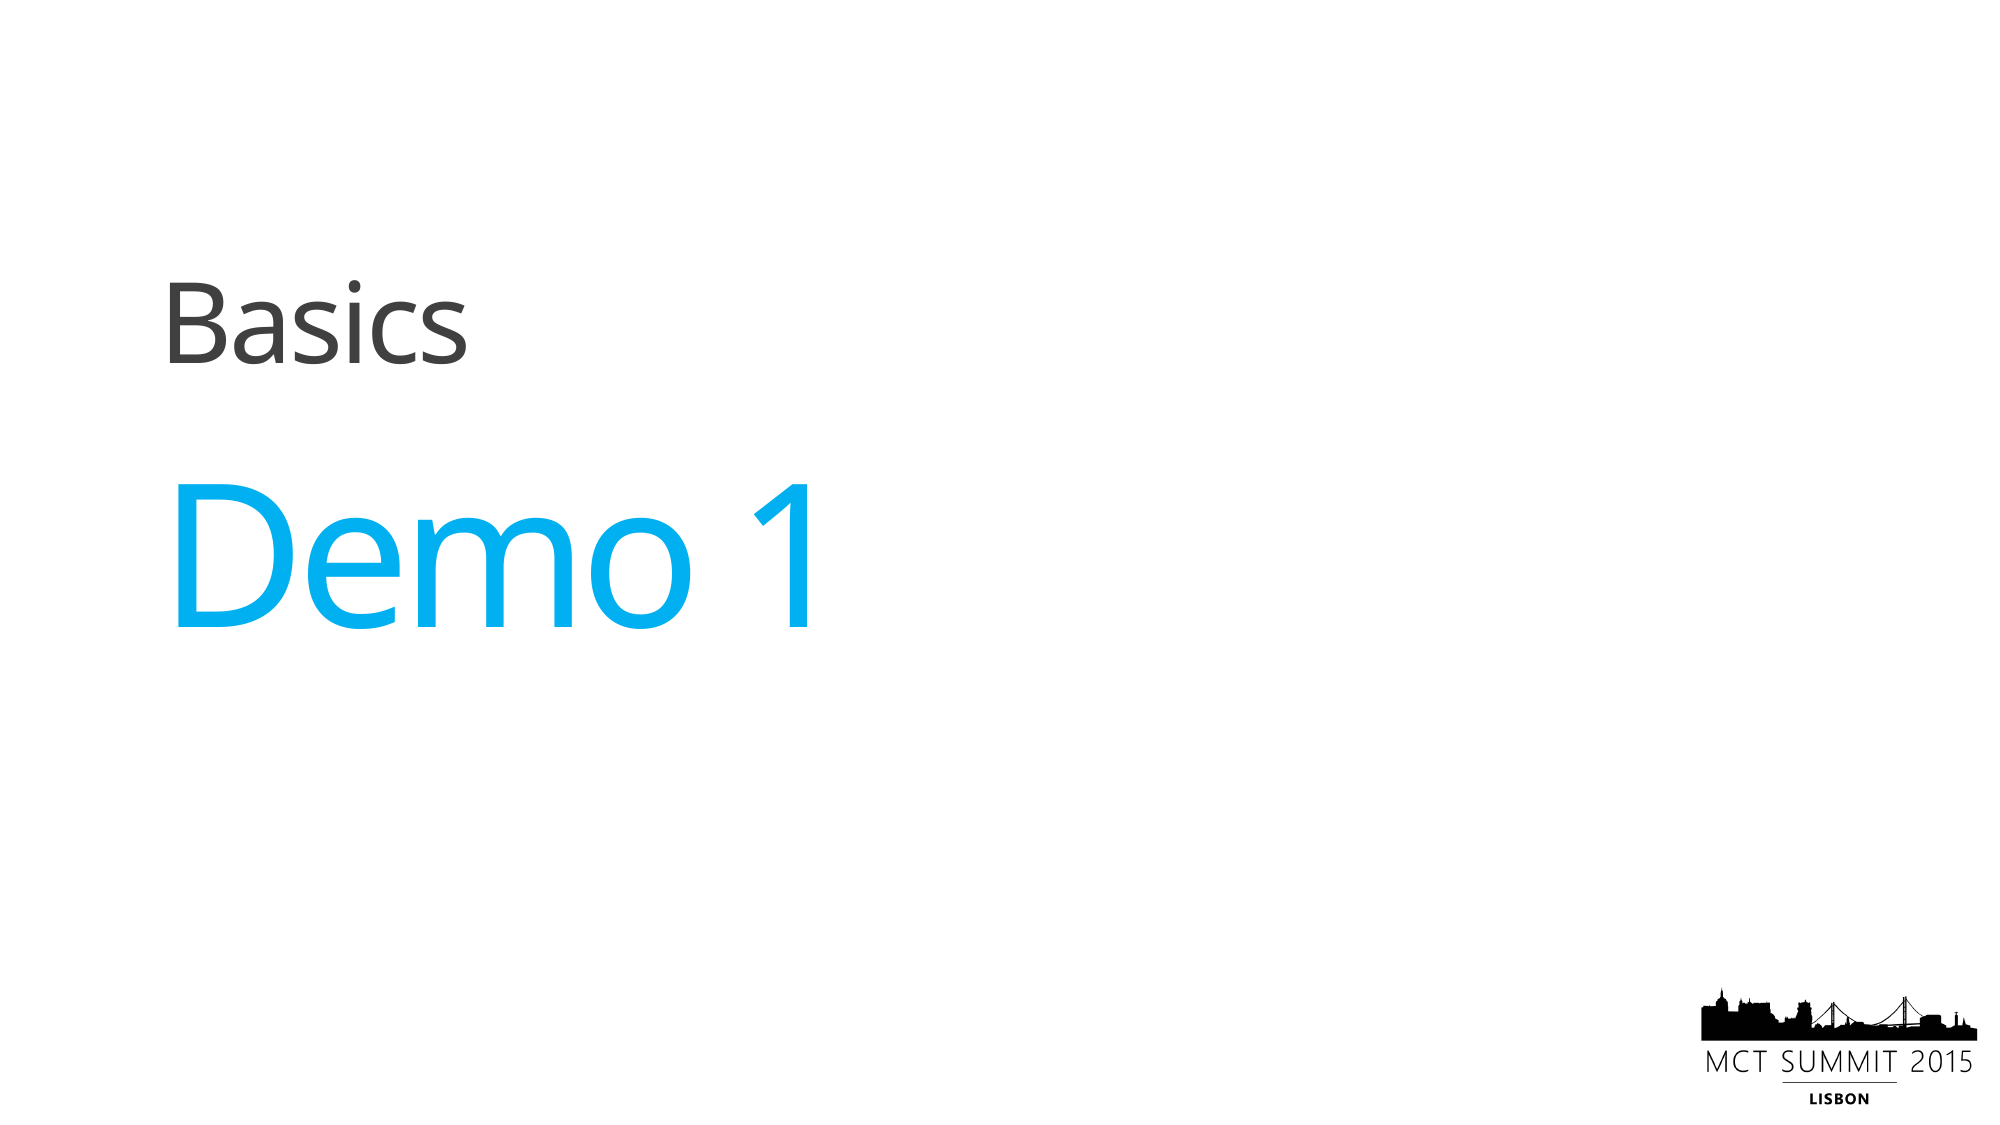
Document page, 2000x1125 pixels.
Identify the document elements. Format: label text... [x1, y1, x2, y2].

list Basics [159, 237, 1839, 388]
list Demo 1 [159, 449, 1841, 676]
picture [1693, 979, 1985, 1112]
